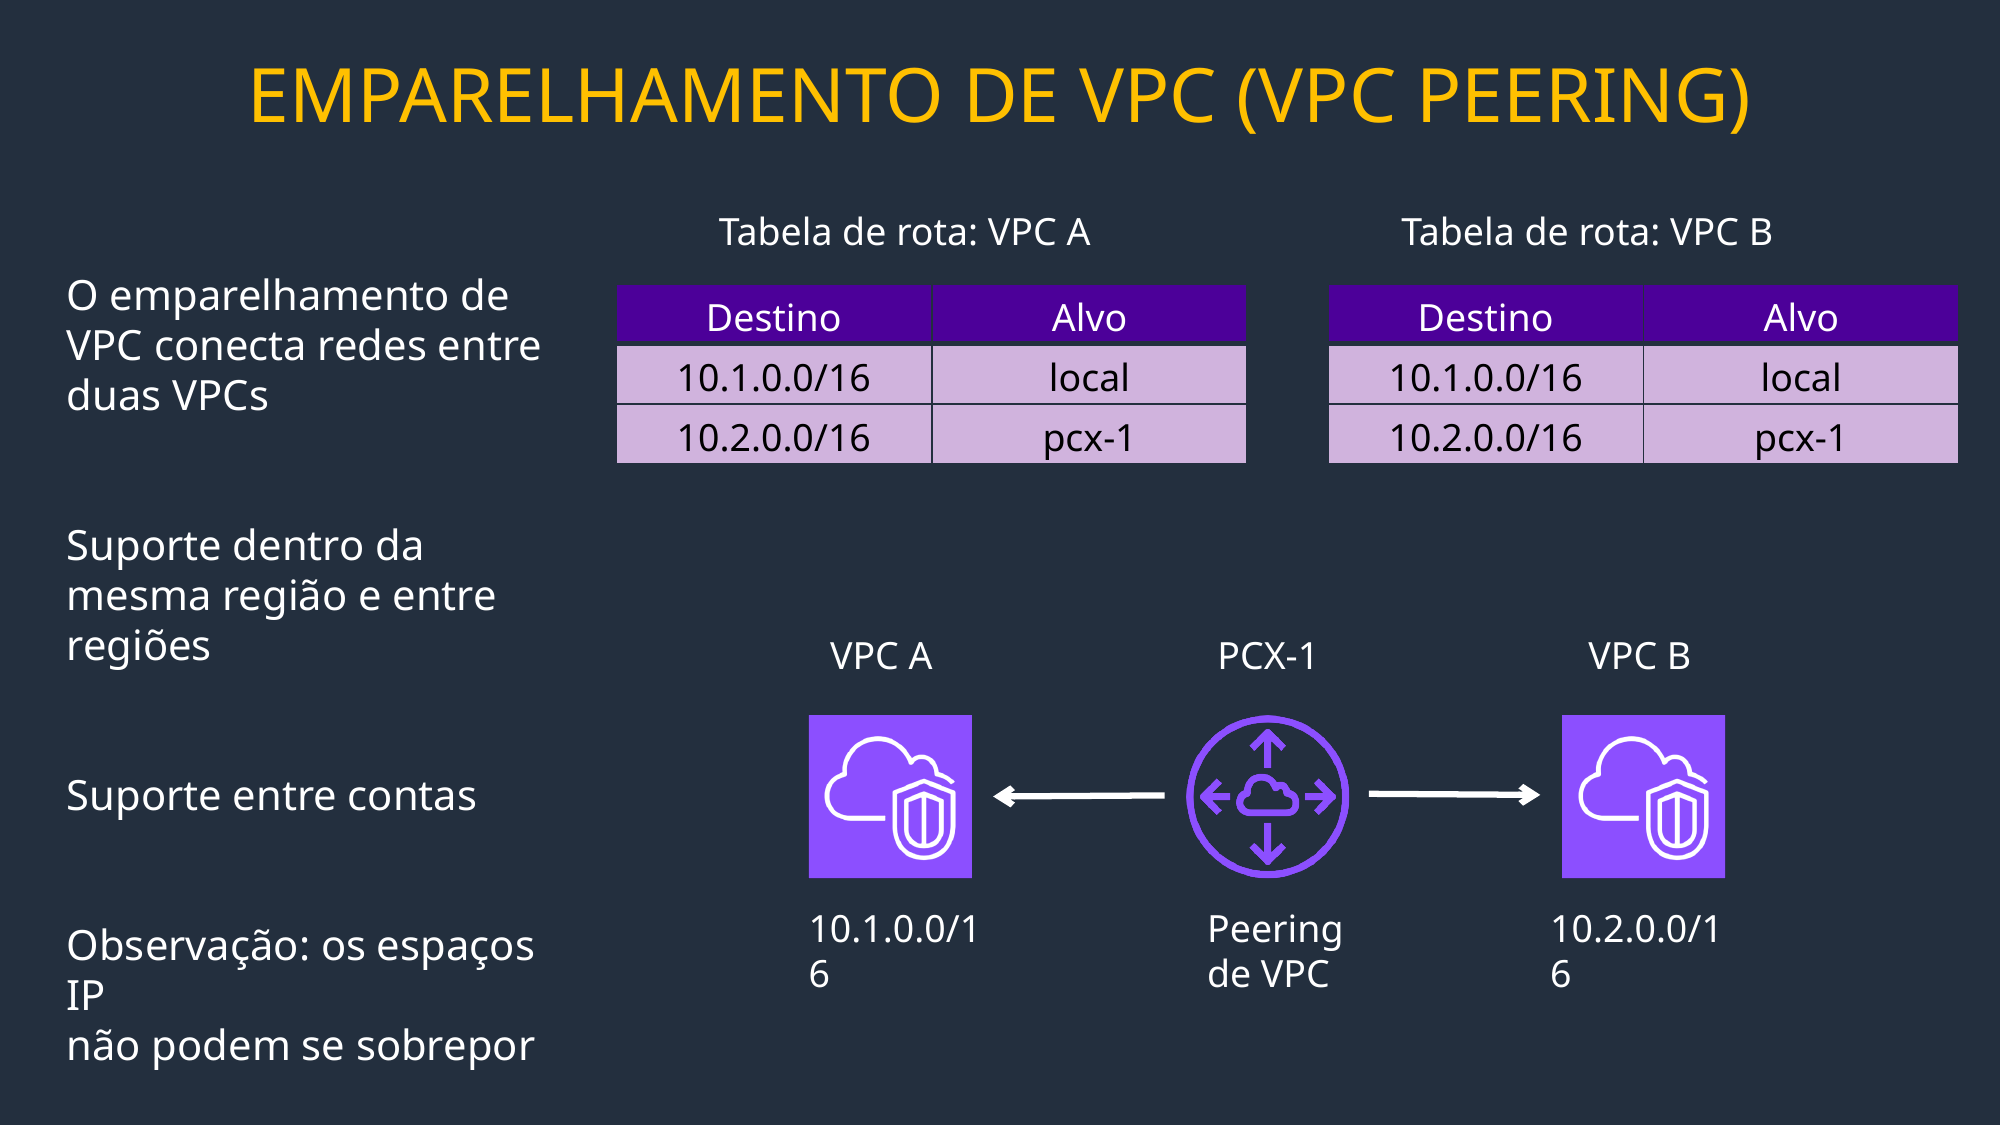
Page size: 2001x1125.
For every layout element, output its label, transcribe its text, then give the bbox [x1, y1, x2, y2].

text_box 10.1.0.0/16 [793, 897, 1000, 1003]
table_cell pcx-1 [933, 405, 1246, 463]
picture [1540, 693, 1747, 900]
table_header Alvo [1644, 285, 1958, 341]
table_header Alvo [933, 285, 1246, 341]
picture [786, 693, 994, 900]
table_header Destino [617, 285, 931, 341]
table_header Destino [1329, 285, 1643, 341]
table_cell 10.1.0.0/16 [1329, 346, 1643, 403]
text_box VPC A [815, 624, 965, 684]
table_cell local [1644, 346, 1958, 403]
table_cell local [933, 346, 1246, 403]
picture [1164, 693, 1369, 898]
text_box VPC B [1573, 624, 1714, 684]
table_cell 10.2.0.0/16 [617, 405, 931, 463]
table_cell pcx-1 [1644, 405, 1958, 463]
text_box Tabela de rota: VPC B [1386, 200, 1863, 261]
text_box Tabela de rota: VPC A [704, 200, 1181, 261]
text_box EMPARELHAMENTO DE VPC (VPC PEERING) [89, 37, 1911, 147]
text_box 10.2.0.0/16 [1535, 897, 1752, 1003]
text_box O emparelhamento de VPC conecta redes entre duas VPCs Suporte dentro da mesma região e entre regiões Suporte entre contas Observação: os espaços IP não podem se sobrepor [51, 261, 588, 1125]
table_cell 10.2.0.0/16 [1329, 405, 1643, 463]
text_box Peering de VPC [1192, 897, 1383, 1003]
table_cell 10.1.0.0/16 [617, 346, 931, 403]
text_box PCX-1 [1202, 624, 1353, 684]
